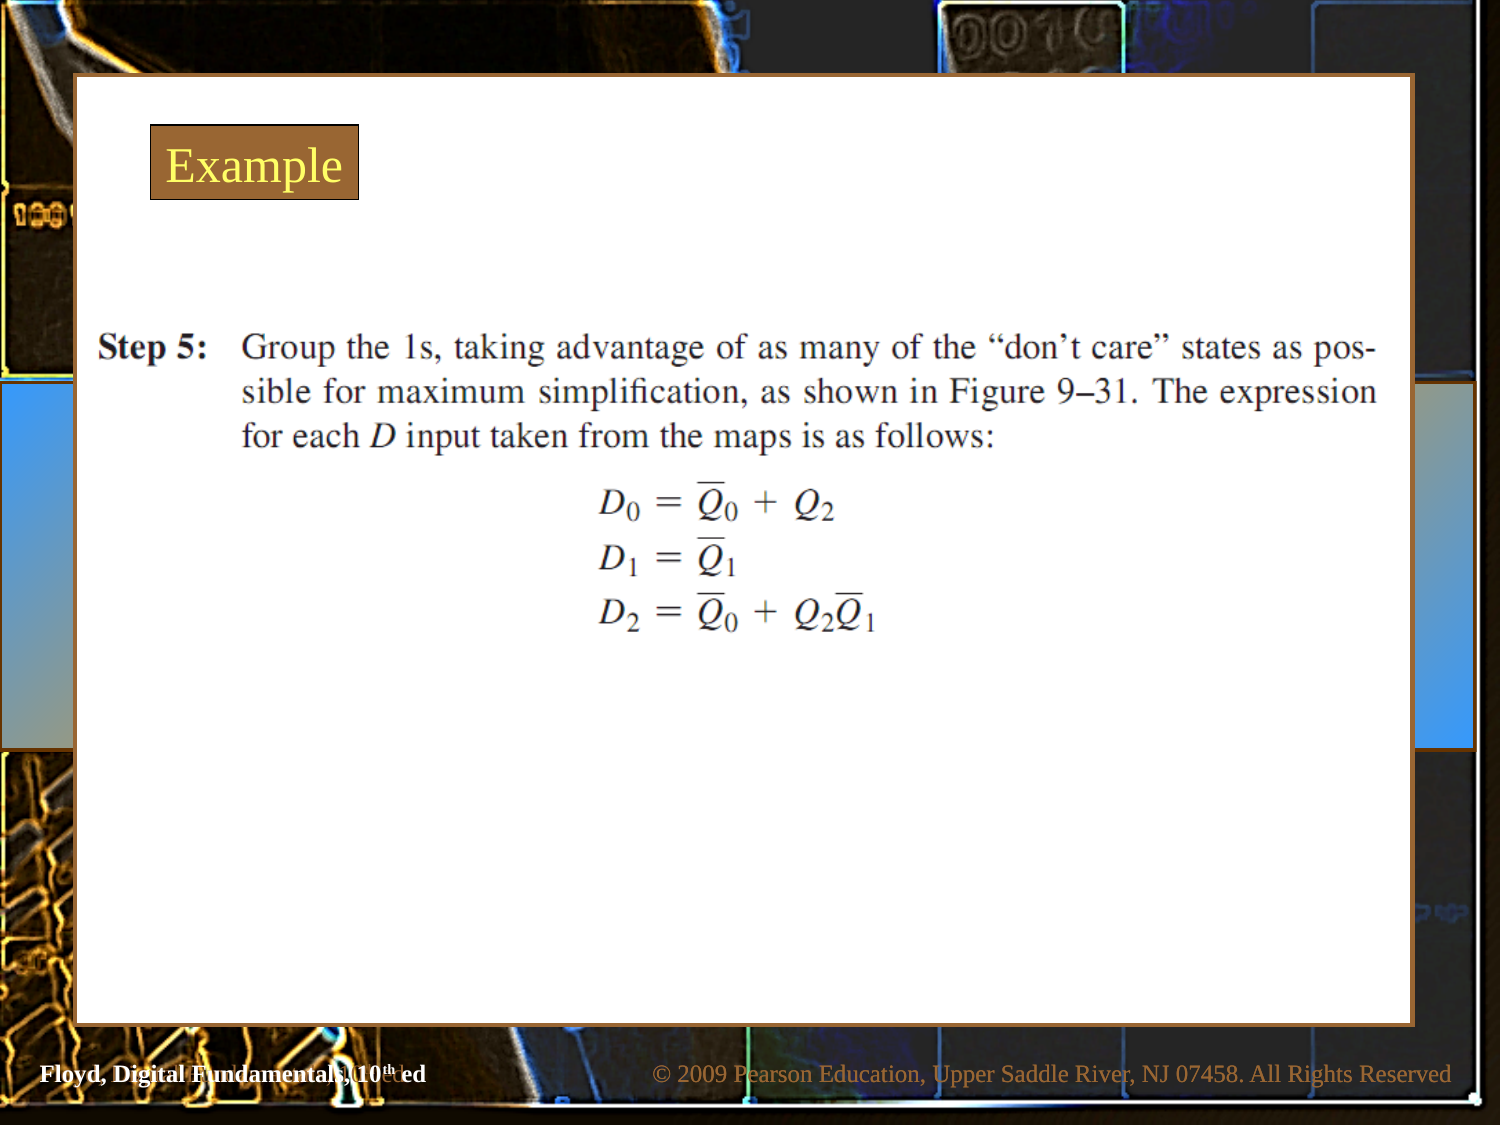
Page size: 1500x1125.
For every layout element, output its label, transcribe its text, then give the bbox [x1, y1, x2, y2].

text_box Example [150, 124, 359, 200]
picture [87, 324, 1395, 643]
picture [0, 0, 1500, 1125]
